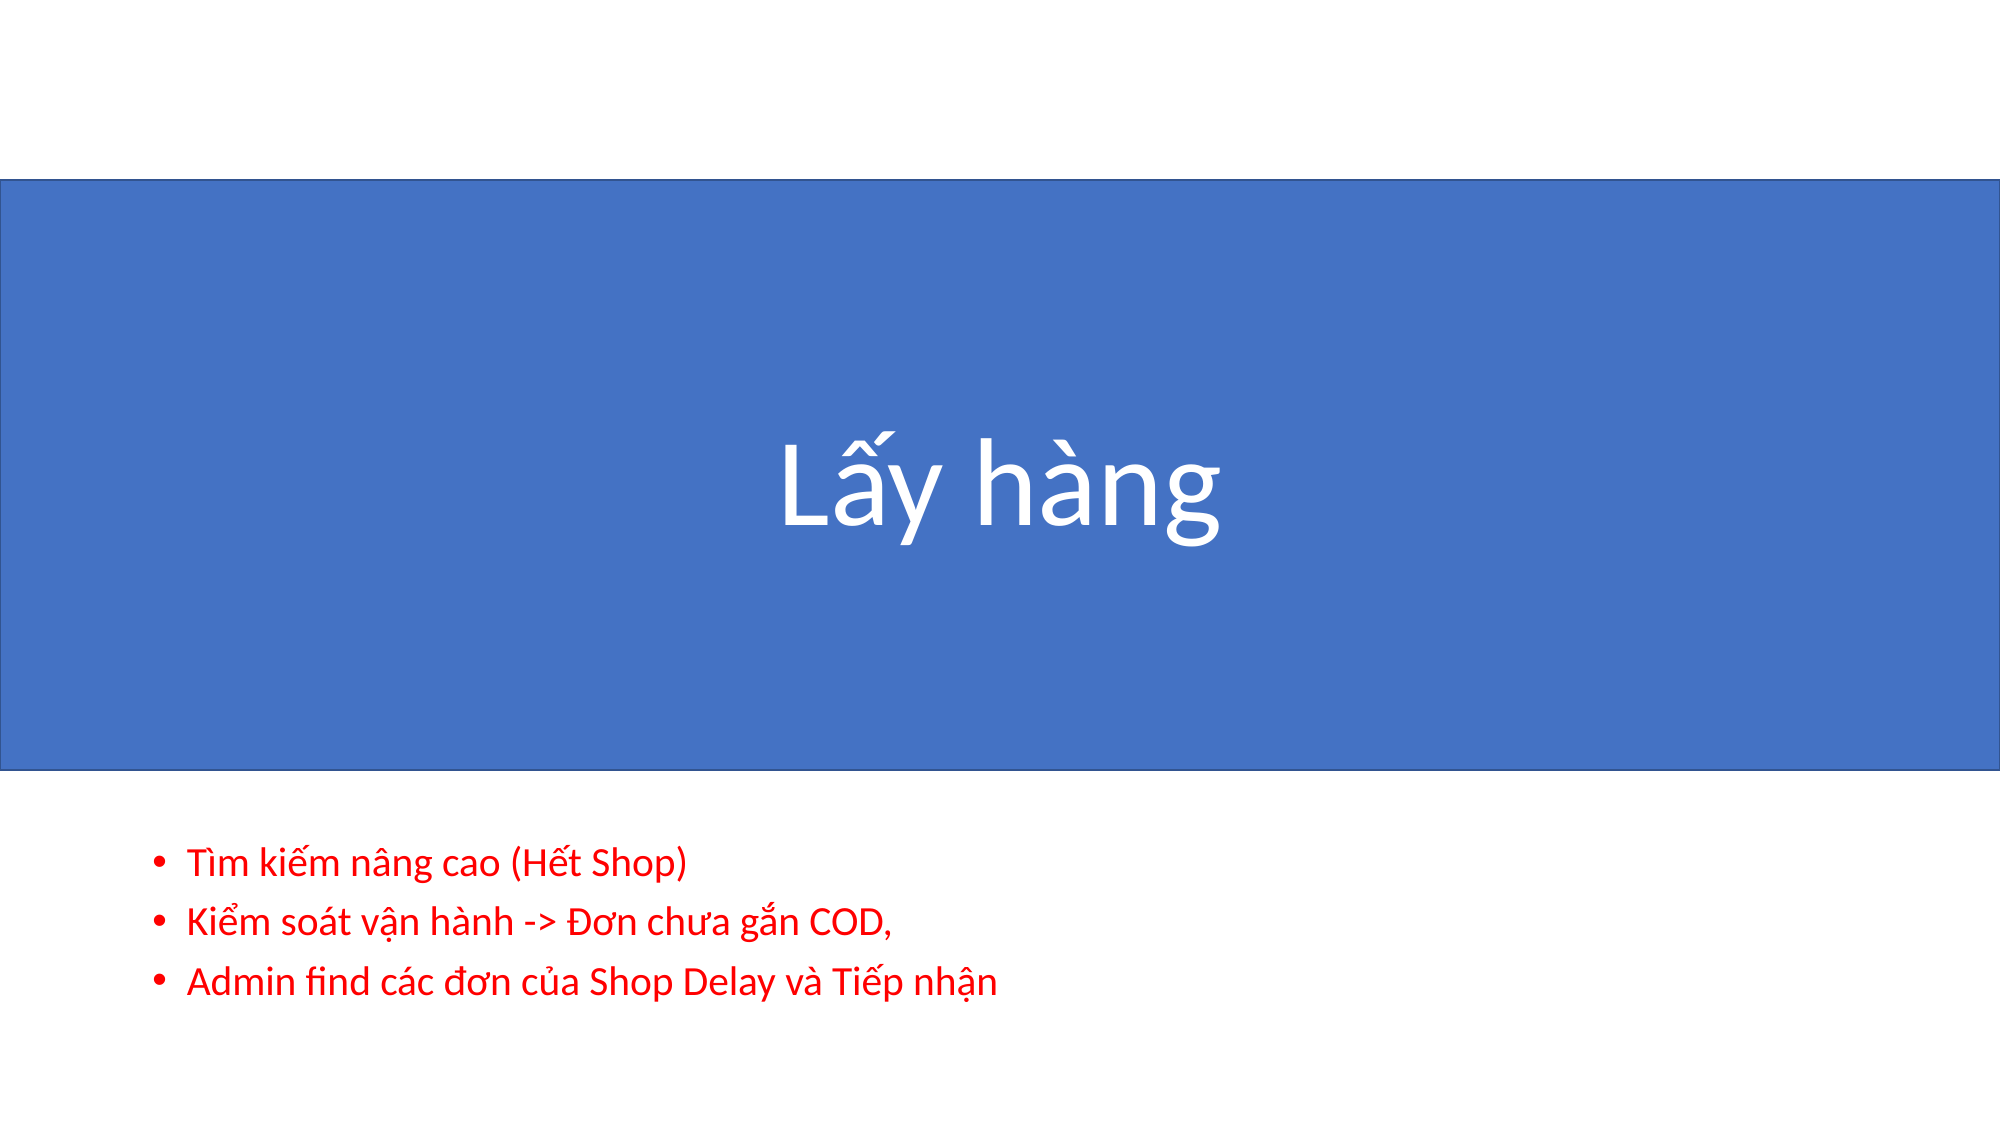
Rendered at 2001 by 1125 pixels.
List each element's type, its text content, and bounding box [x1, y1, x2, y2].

text_box Lấy hàng [0, 179, 2000, 771]
list Tìm kiếm nâng cao (Hết Shop) Kiểm soát vận hành -> Đơn chưa gắn COD, Admin find các đơn của Shop Delay và Tiếp nhận [137, 833, 1863, 1014]
